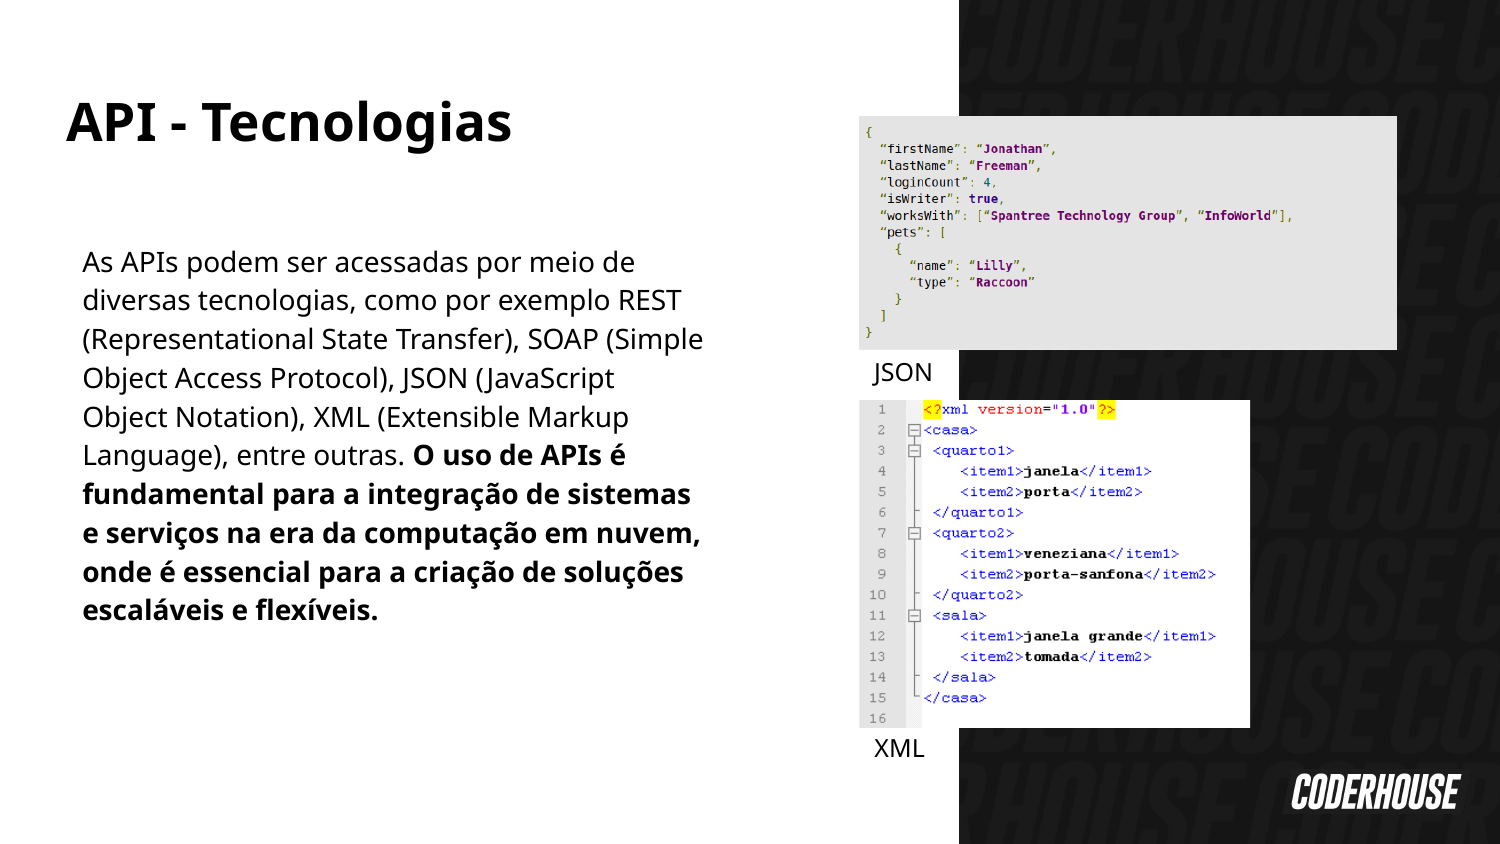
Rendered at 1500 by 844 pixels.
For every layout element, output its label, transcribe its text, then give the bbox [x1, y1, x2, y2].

text_box XML [859, 735, 953, 778]
picture [858, 0, 1500, 844]
list As APIs podem ser acessadas por meio de diversas tecnologias, como por exemplo REST (Representational State Transfer), SOAP (Simple Object Access Protocol), JSON (JavaScript Object Notation), XML (Extensible Markup Language), entre outras. O uso de APIs é fundamental para a integração de sistemas e serviços na era da computação em nuvem, onde é essencial para a criação de soluções escaláveis e flexíveis. [67, 223, 721, 713]
title API - Tecnologias [51, 72, 953, 167]
text_box JSON [859, 357, 953, 398]
